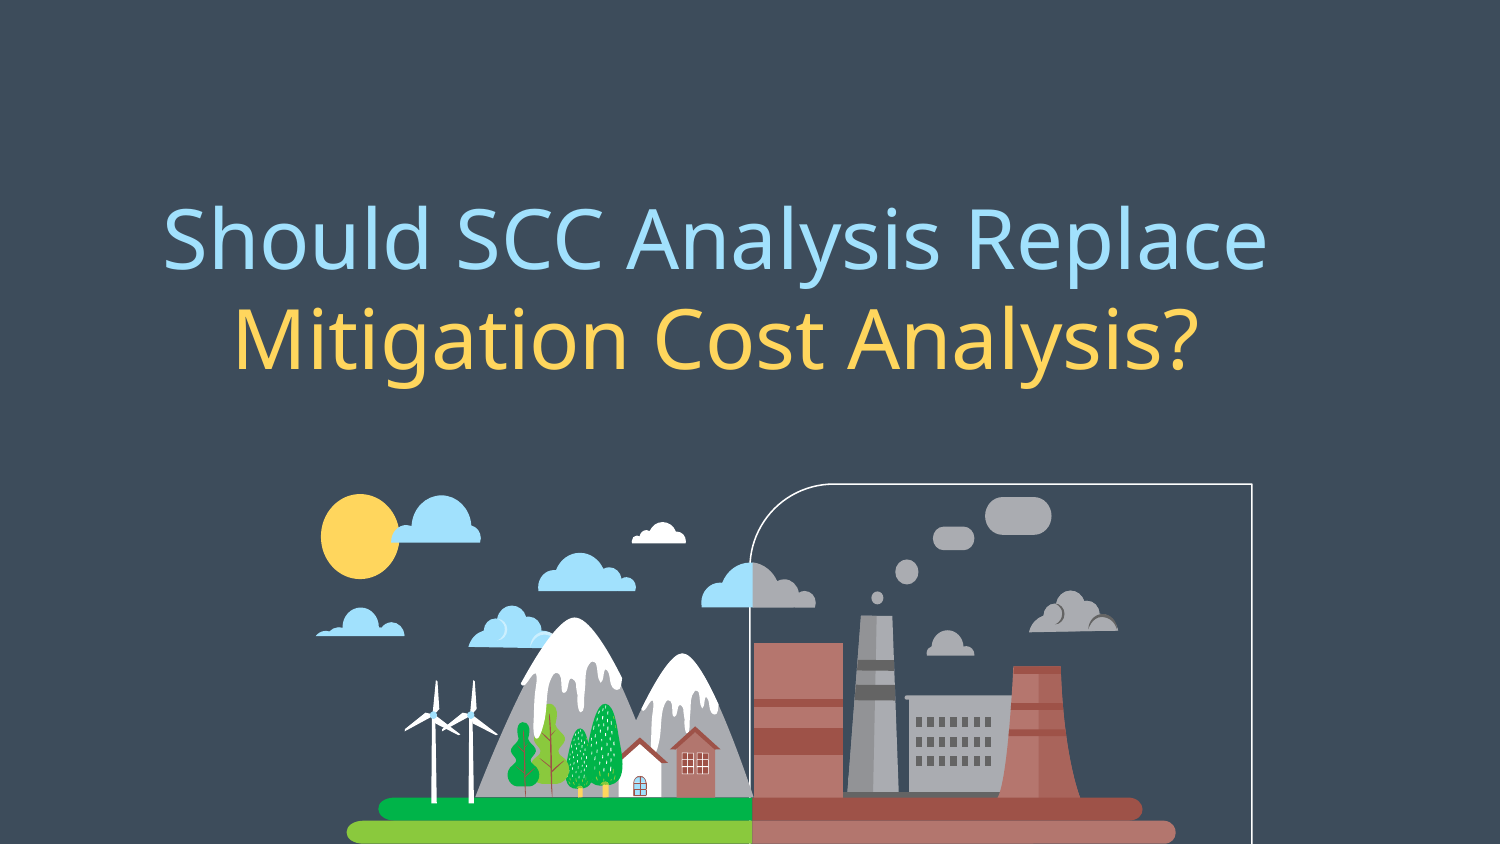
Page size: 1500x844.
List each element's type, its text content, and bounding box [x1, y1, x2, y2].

title Should SCC Analysis Replace Mitigation Cost Analysis? [102, 111, 1331, 462]
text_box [315, 493, 1181, 844]
text_box [798, 484, 1252, 844]
